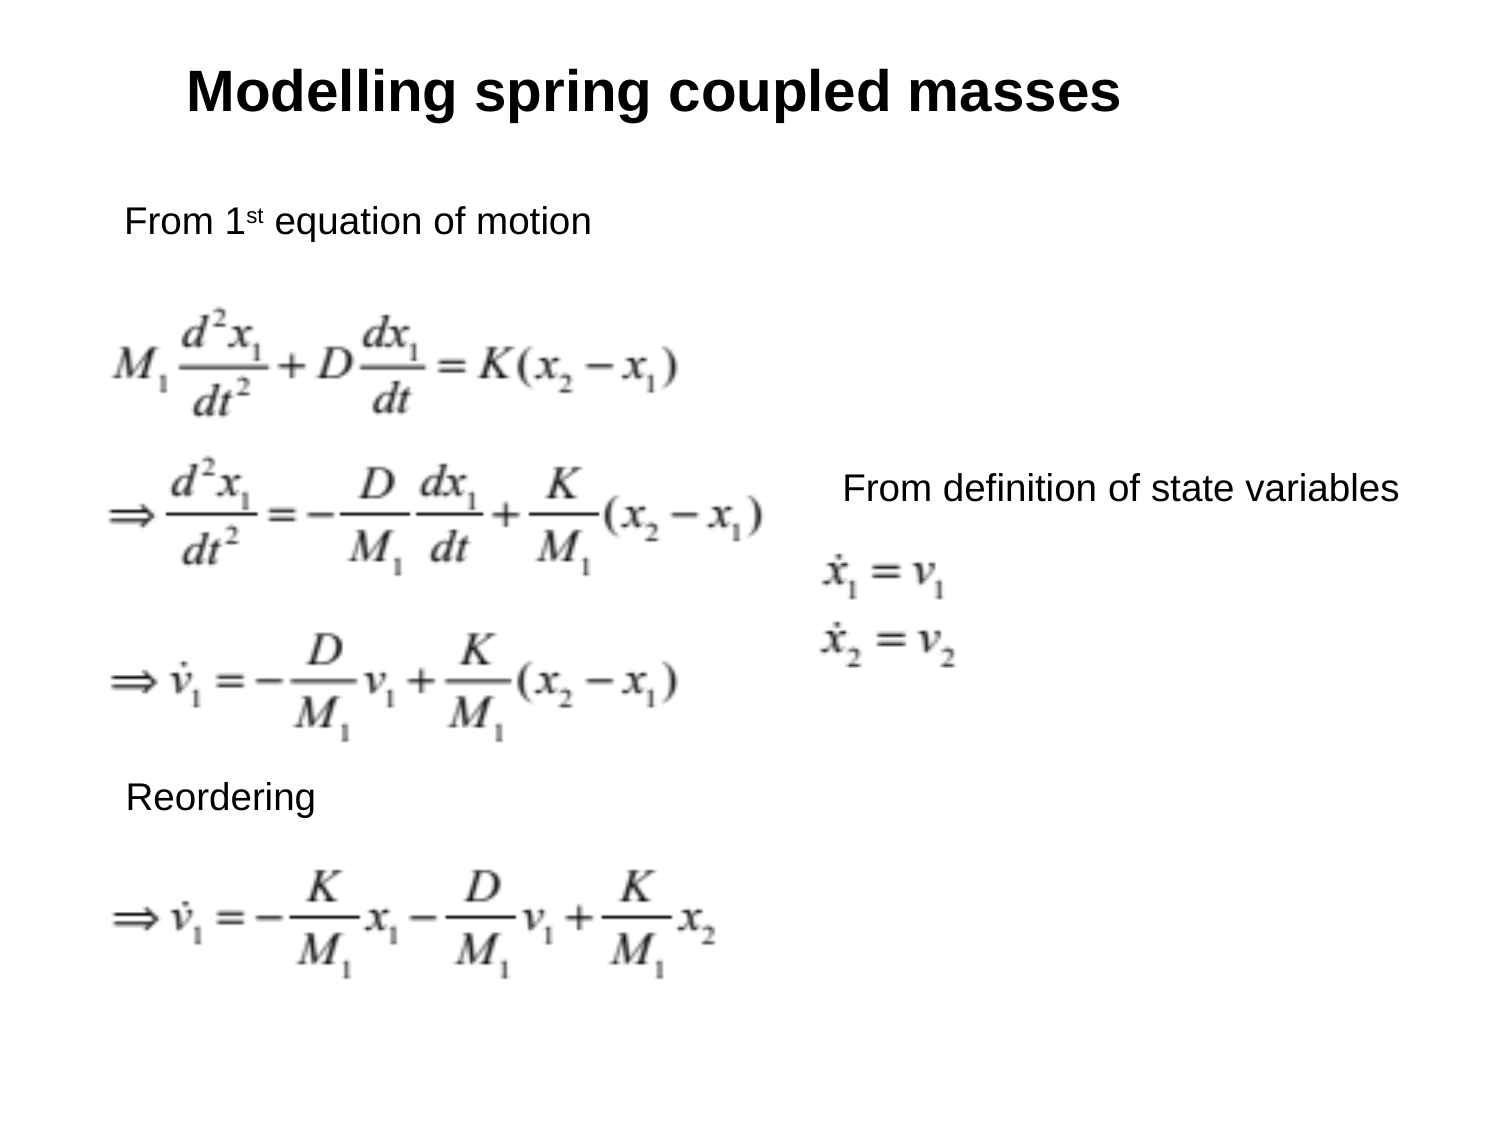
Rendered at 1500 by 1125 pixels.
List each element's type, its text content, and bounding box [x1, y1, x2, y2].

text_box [815, 601, 958, 672]
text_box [107, 851, 723, 983]
text_box From definition of state variables [827, 455, 1415, 516]
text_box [103, 444, 768, 580]
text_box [106, 296, 682, 420]
text_box Reordering [110, 764, 332, 825]
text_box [817, 534, 952, 600]
text_box Modelling spring coupled masses [173, 45, 1324, 130]
text_box From 1st equation of motion [109, 188, 608, 250]
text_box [106, 613, 682, 749]
